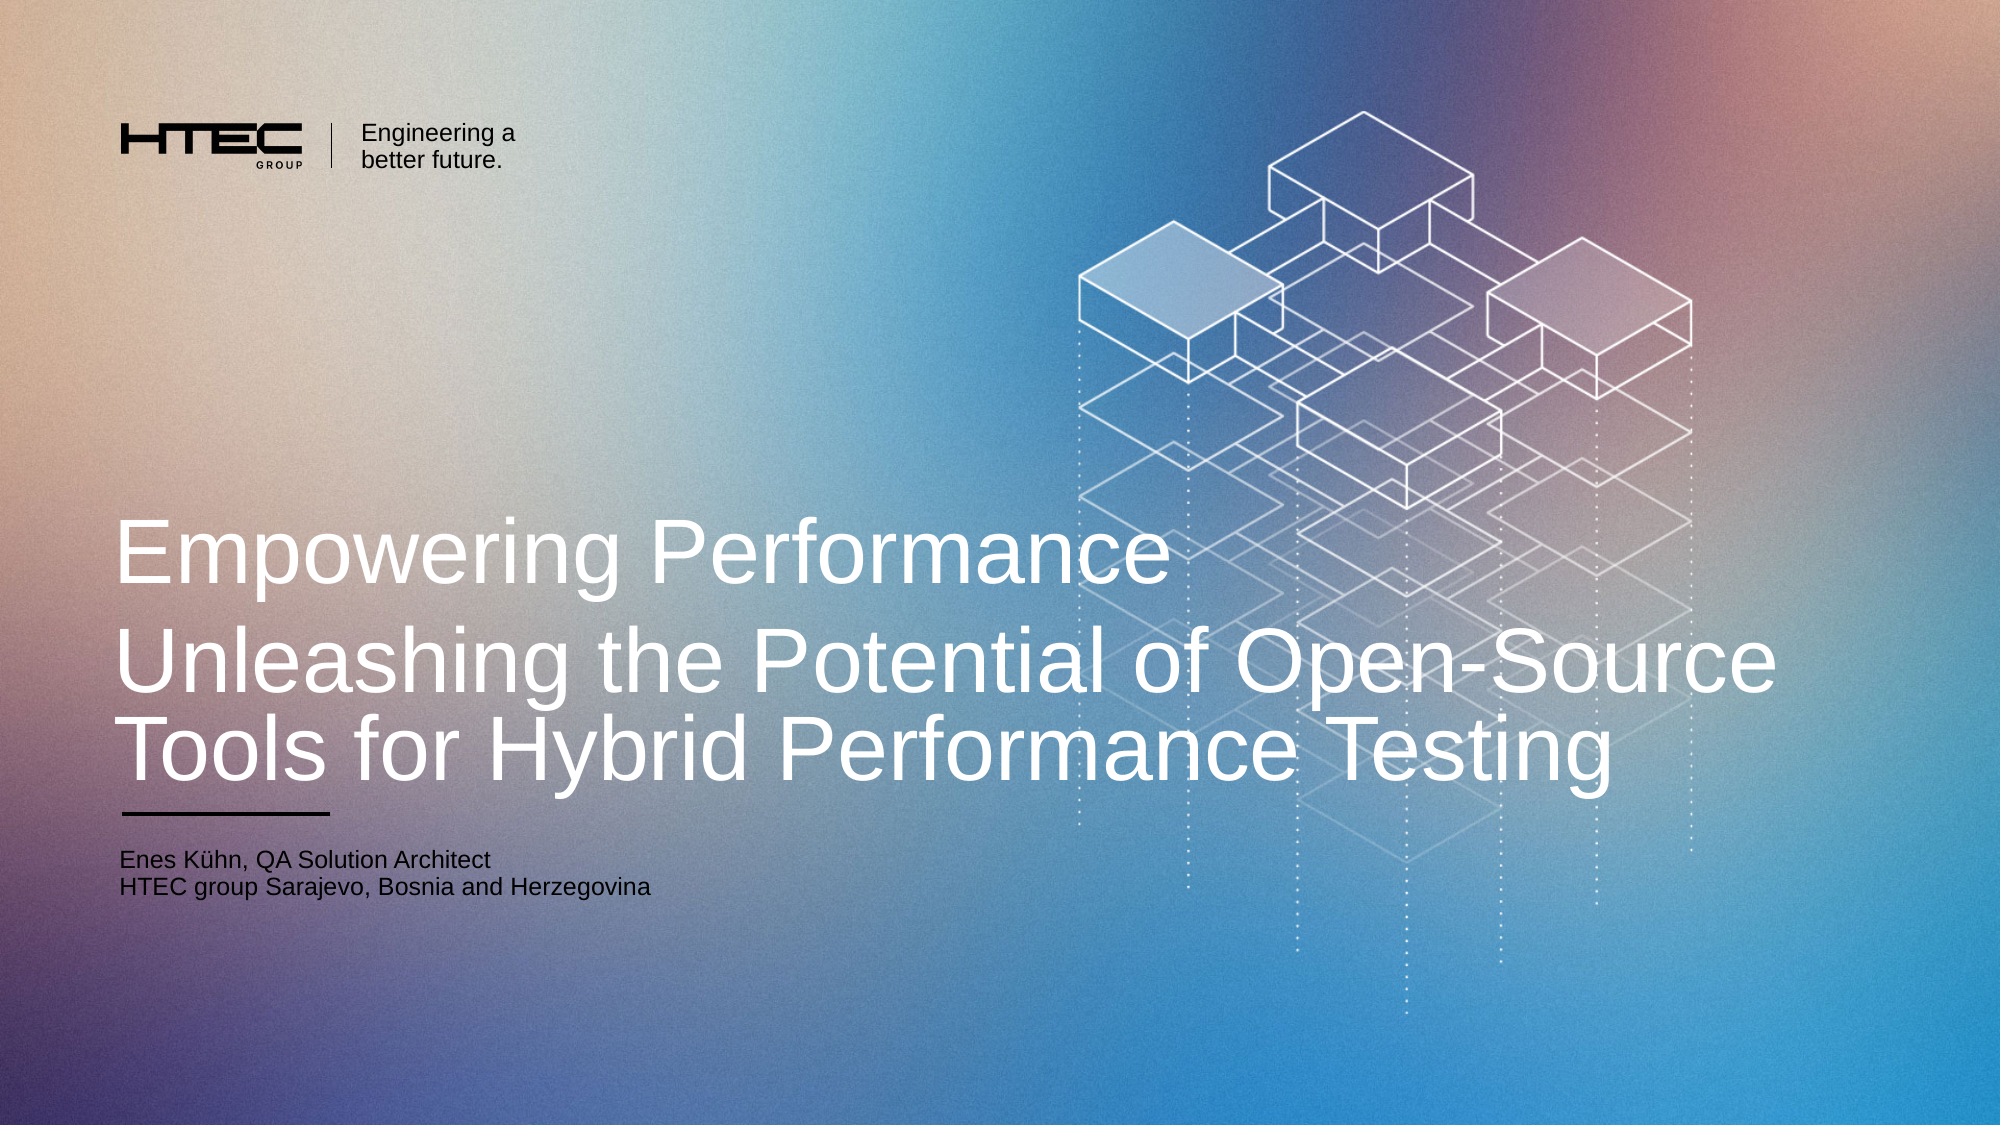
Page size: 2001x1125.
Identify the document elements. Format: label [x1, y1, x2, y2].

text_box [121, 119, 526, 173]
picture [0, 0, 2000, 1125]
